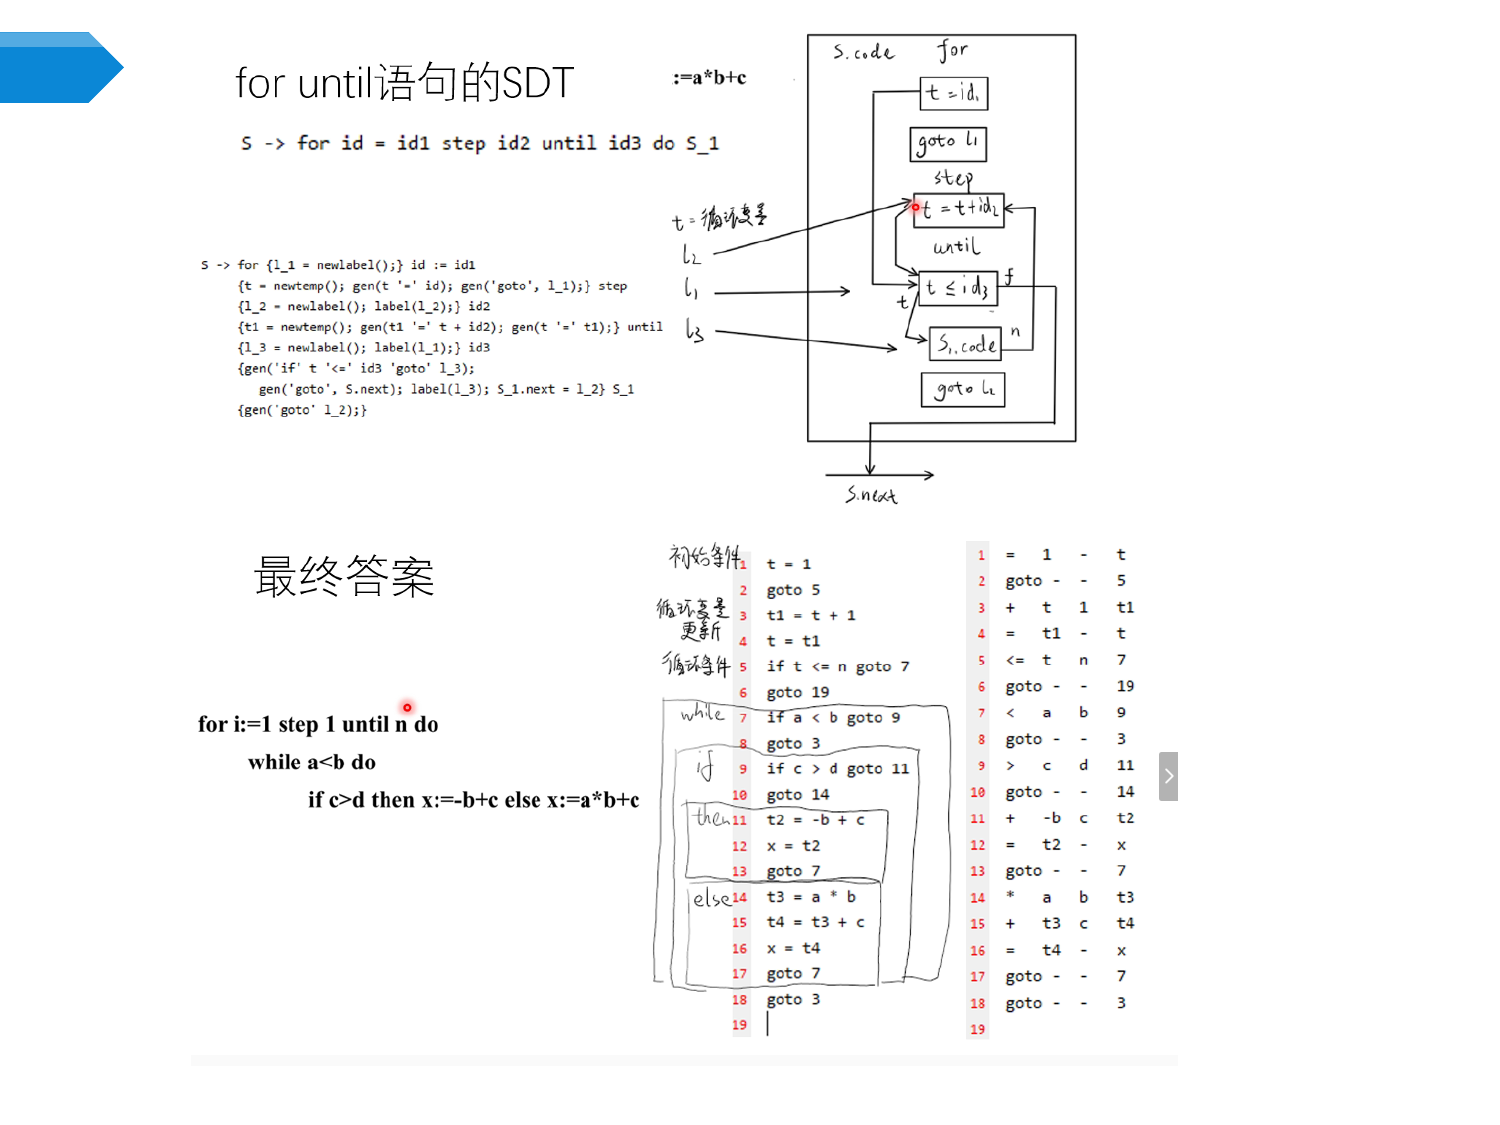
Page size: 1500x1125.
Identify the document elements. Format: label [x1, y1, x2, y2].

picture [191, 23, 1179, 1066]
